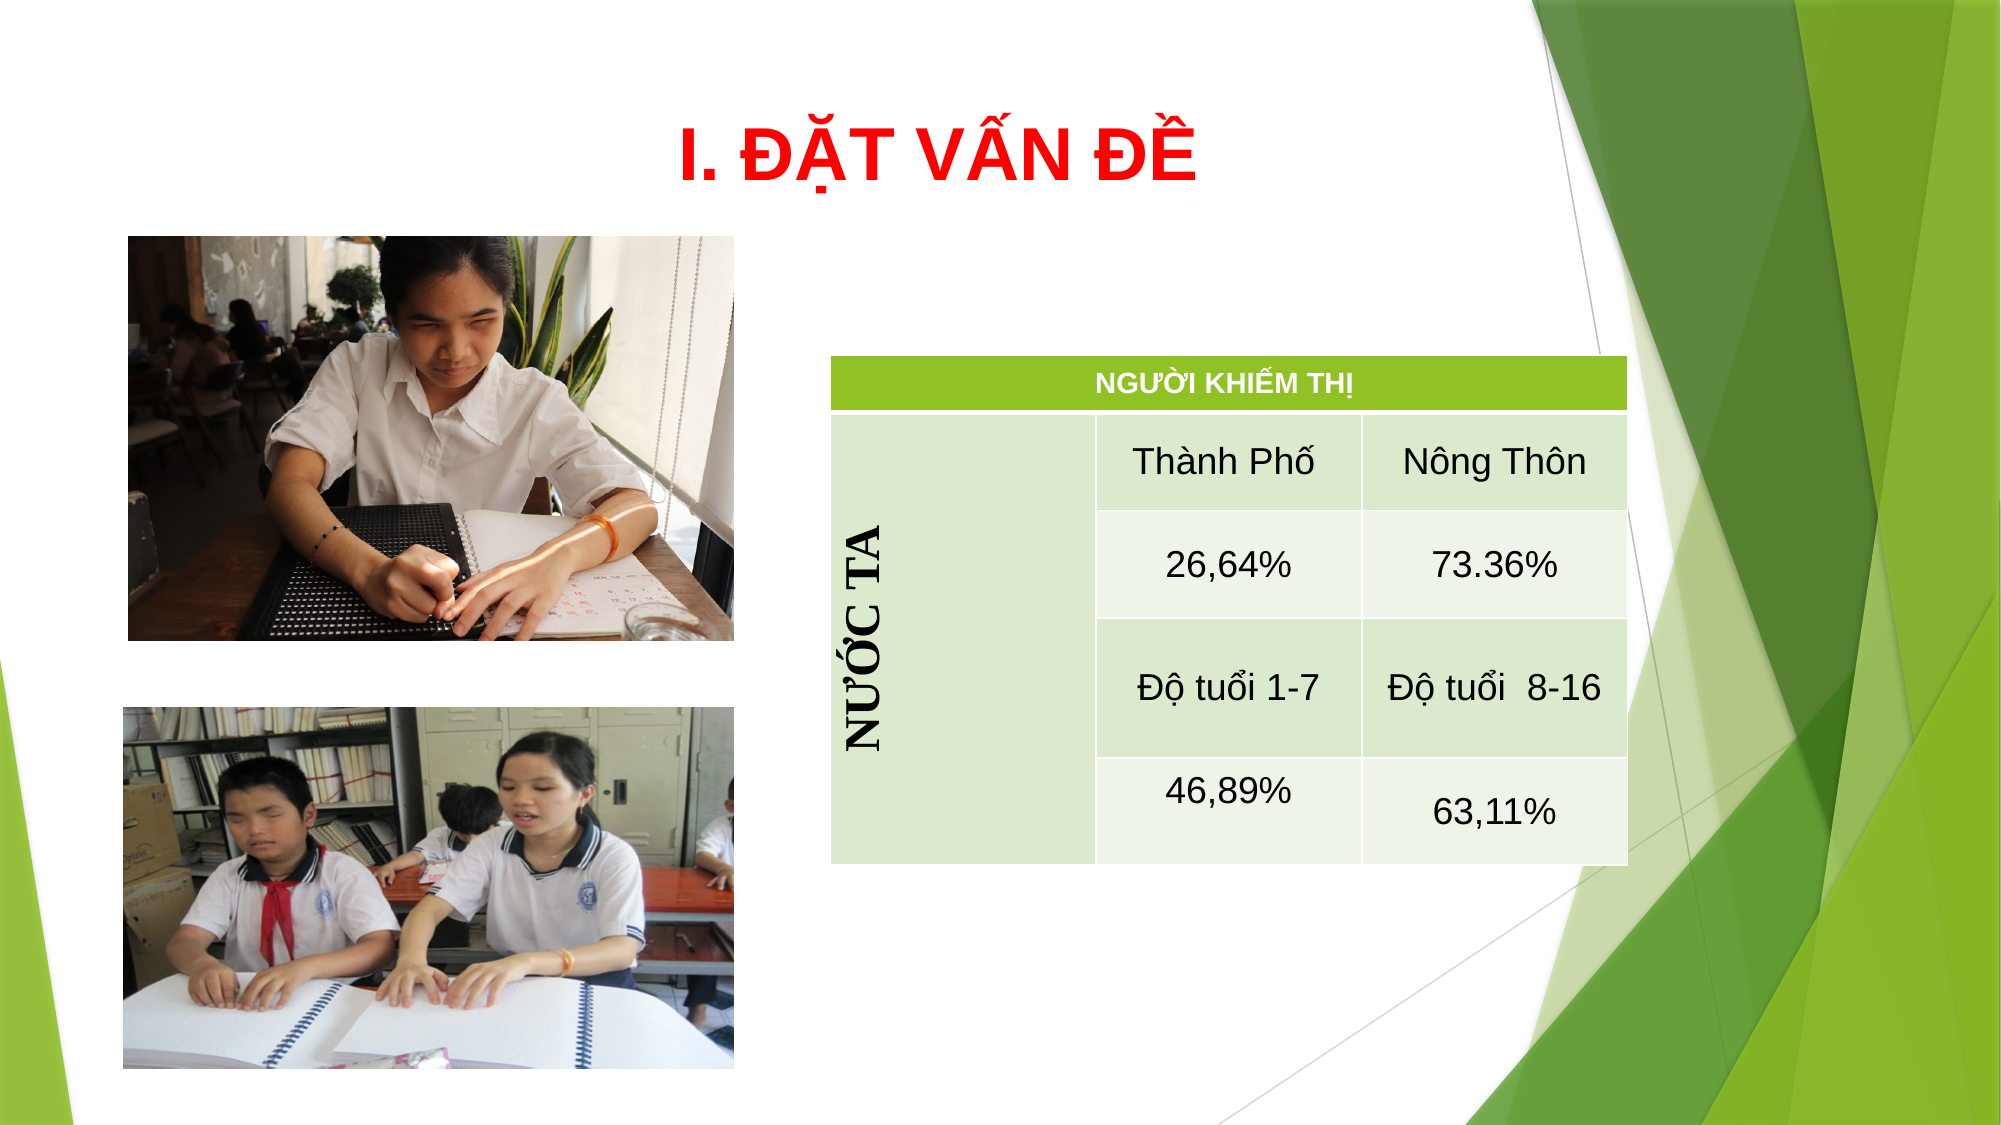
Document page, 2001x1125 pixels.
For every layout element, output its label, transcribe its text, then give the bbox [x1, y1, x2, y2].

table_cell Độ tuổi 1-7 [1097, 619, 1361, 757]
picture [122, 707, 735, 1070]
table_header NGƯỜI KHIẾM THỊ [831, 356, 1627, 410]
table_cell 73.36% [1363, 511, 1627, 617]
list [127, 236, 735, 642]
table_cell Độ tuổi 8-16 [1363, 619, 1627, 757]
title I. ĐẶT VẤN ĐỀ [663, 97, 2000, 315]
table_cell Nông Thôn [1363, 415, 1627, 510]
table_cell Thành Phố [1097, 415, 1361, 510]
table_cell 46,89% [1097, 759, 1361, 864]
table_cell 26,64% [1097, 511, 1361, 617]
table_cell NƯỚC TA [831, 415, 1095, 864]
table_cell 63,11% [1363, 759, 1627, 864]
